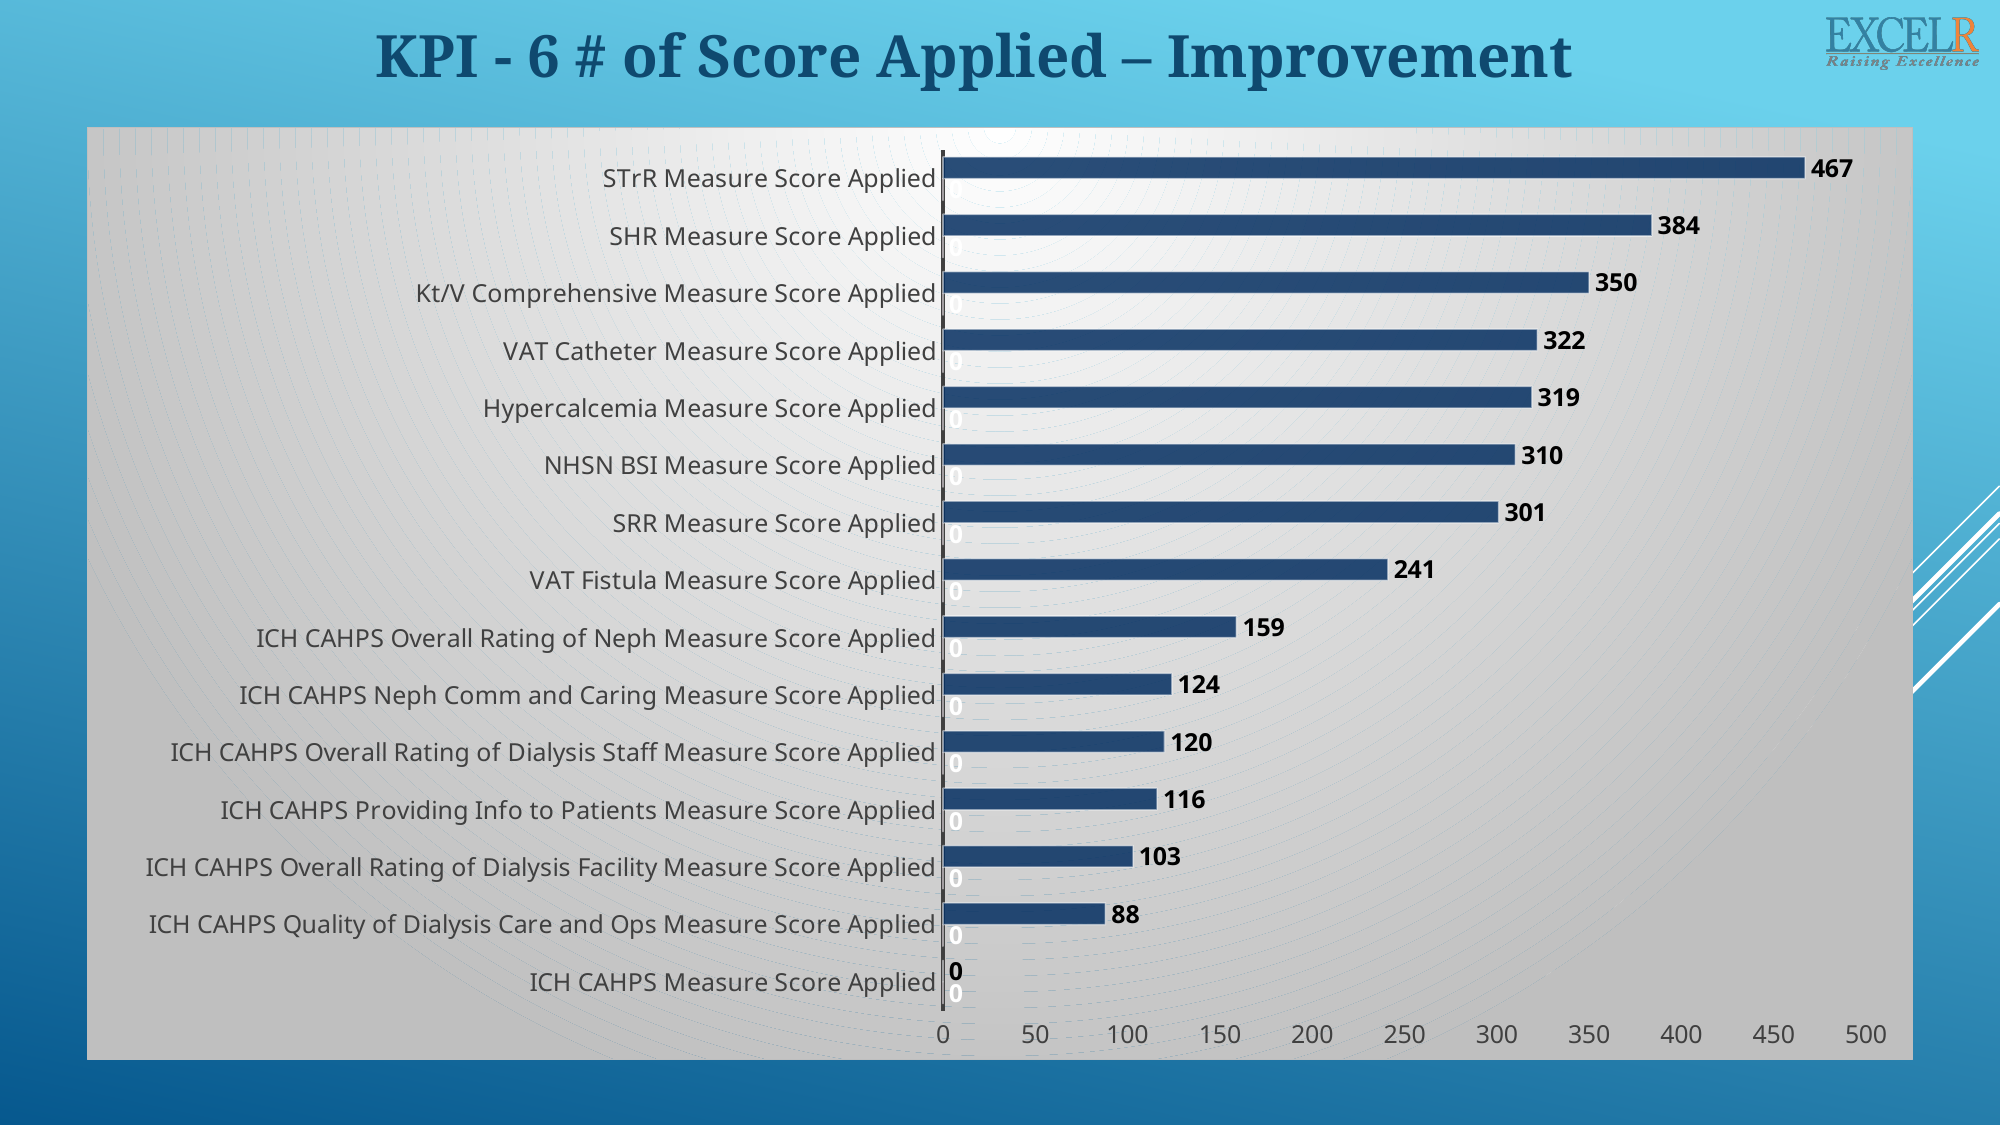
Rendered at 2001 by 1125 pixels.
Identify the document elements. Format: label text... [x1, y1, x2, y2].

text_box KPI - 6 # of Score Applied – Improvement [360, 12, 1686, 126]
picture [1826, 16, 1979, 71]
chart [86, 126, 1914, 1061]
